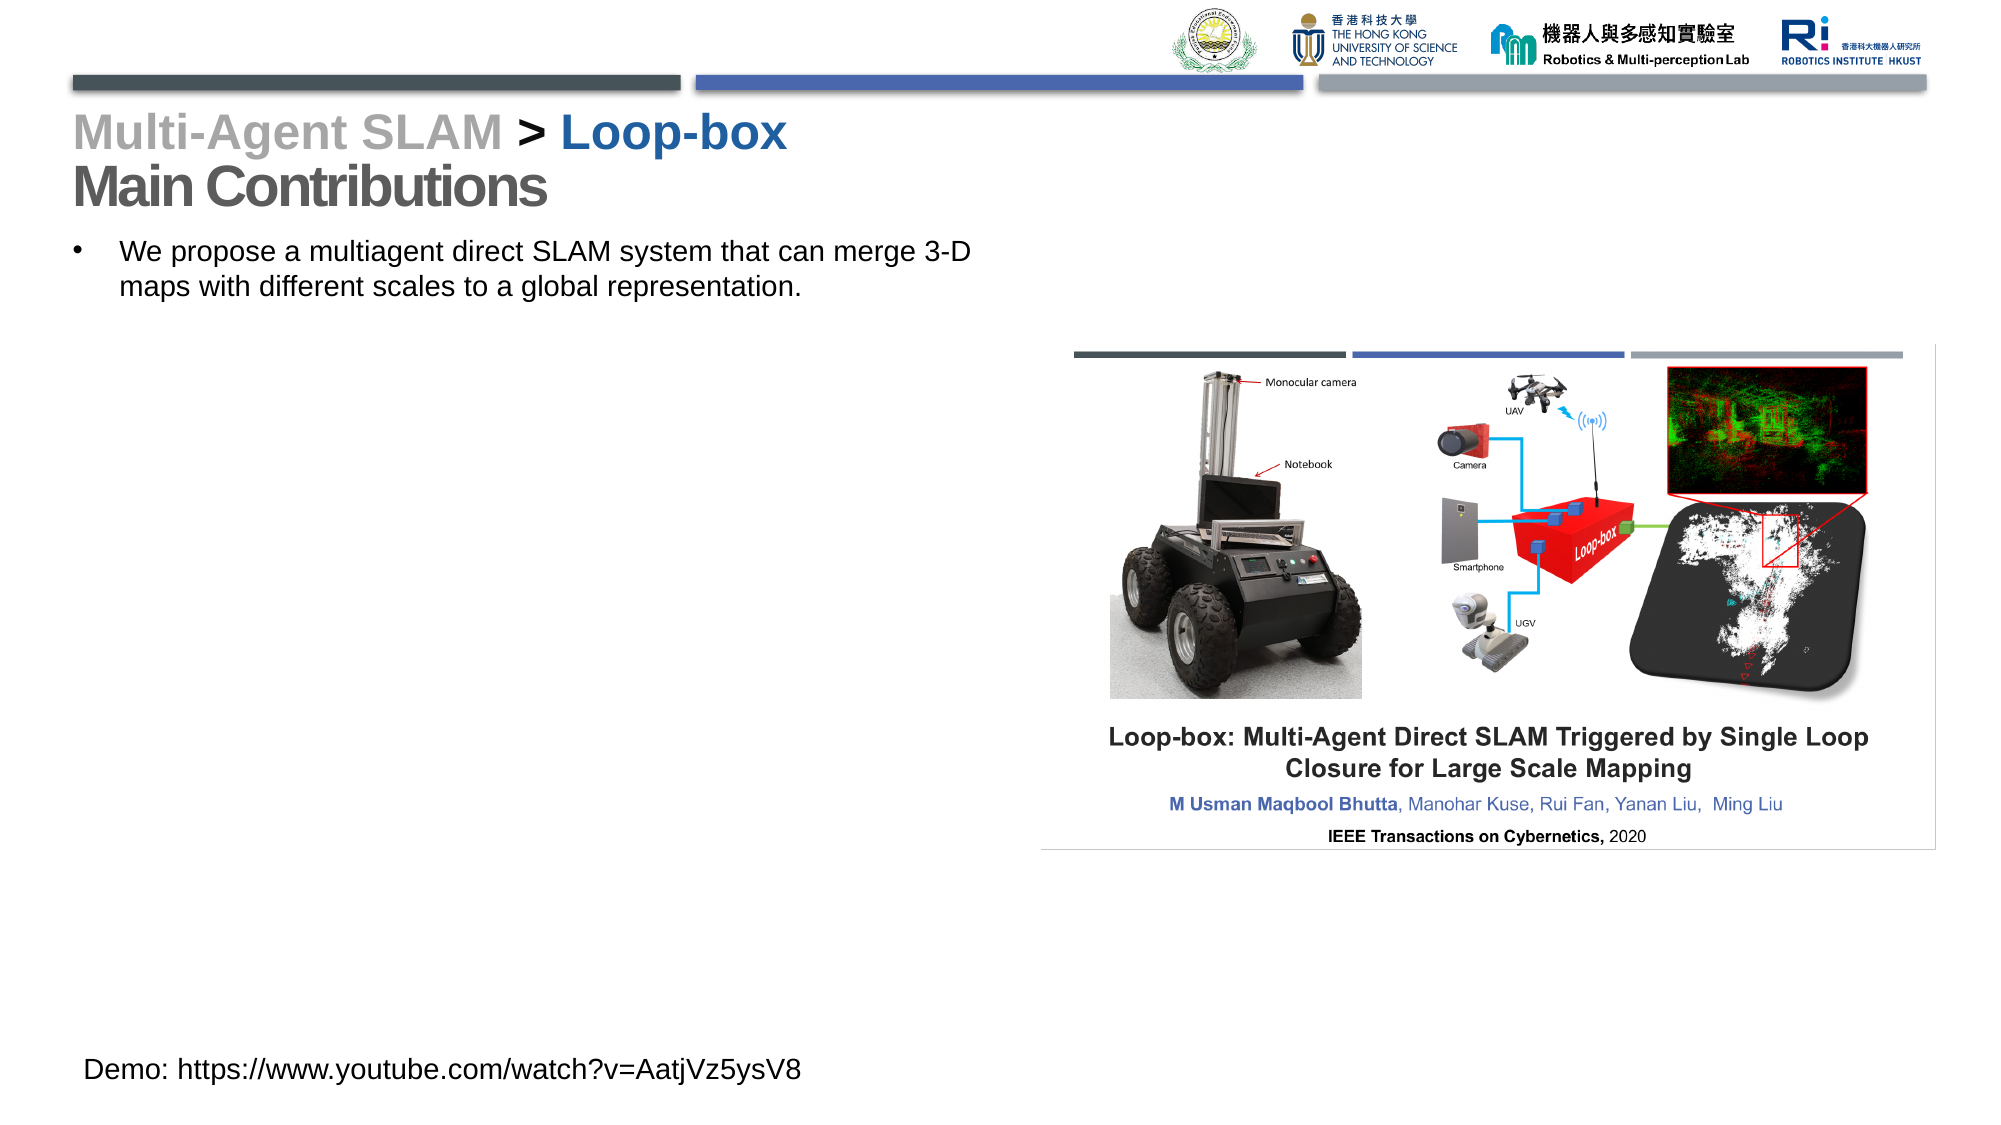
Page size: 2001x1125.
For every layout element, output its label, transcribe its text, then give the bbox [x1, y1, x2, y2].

picture [1782, 15, 1921, 65]
text_box We propose a multiagent direct SLAM system that can merge 3-D maps with different scales to a global representation. [57, 224, 1015, 345]
picture [1491, 23, 1499, 31]
picture [1171, 7, 1258, 73]
text_box Main Contributions [57, 78, 1558, 218]
picture [1290, 13, 1458, 68]
text_box Demo: https://www.youtube.com/watch?v=AatjVz5ysV8 [68, 1043, 1069, 1093]
picture [1491, 23, 1749, 68]
picture [1041, 344, 1937, 850]
